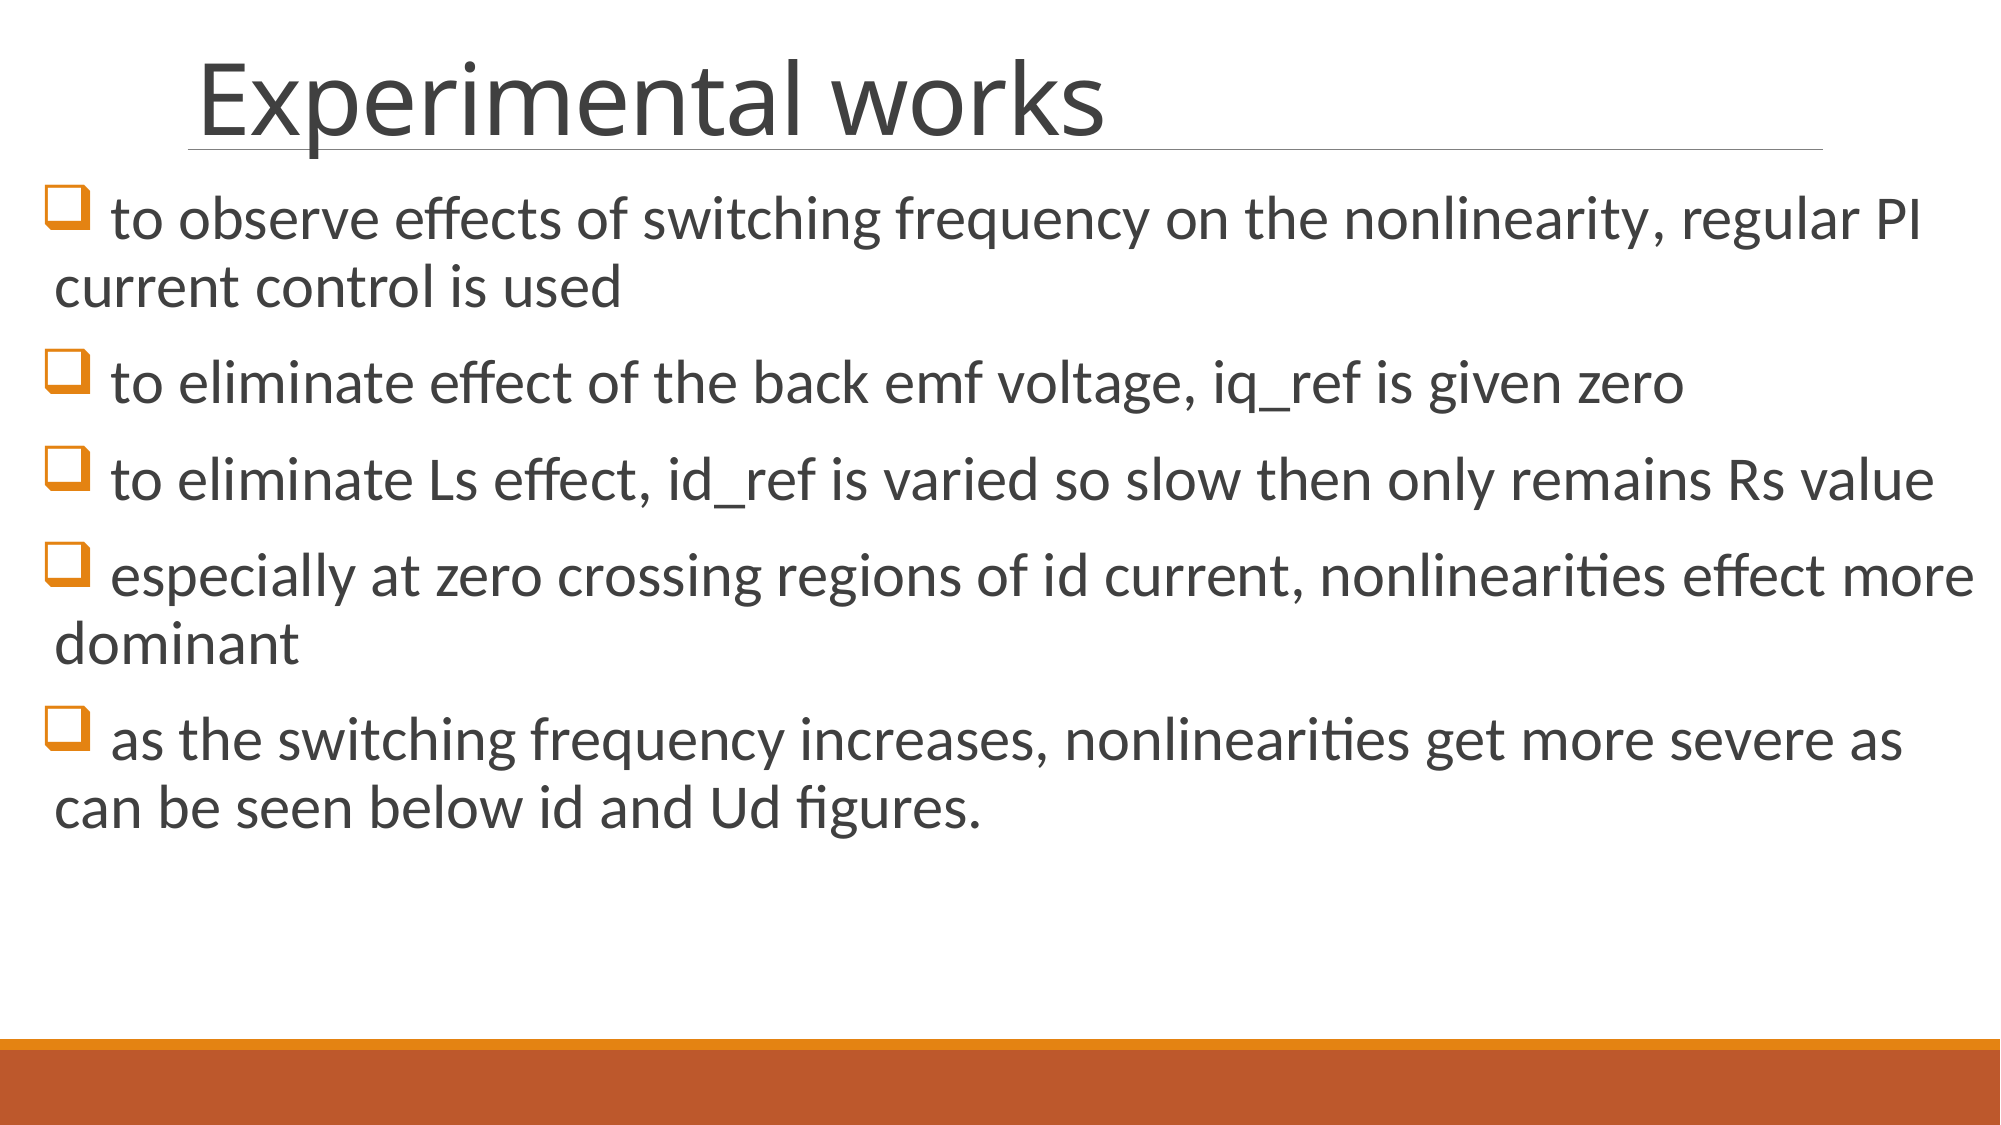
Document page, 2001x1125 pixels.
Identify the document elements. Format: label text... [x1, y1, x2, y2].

title Experimental works [180, 39, 1830, 164]
list to observe effects of switching frequency on the nonlinearity, regular PI current control is used to eliminate effect of the back emf voltage, iq_ref is given zero to eliminate Ls effect, id_ref is varied so slow then only remains Rs value especially at zero crossing regions of id current, nonlinearities effect more dominant as the switching frequency increases, nonlinearities get more severe as can be seen below id and Ud figures. [39, 178, 2000, 1027]
